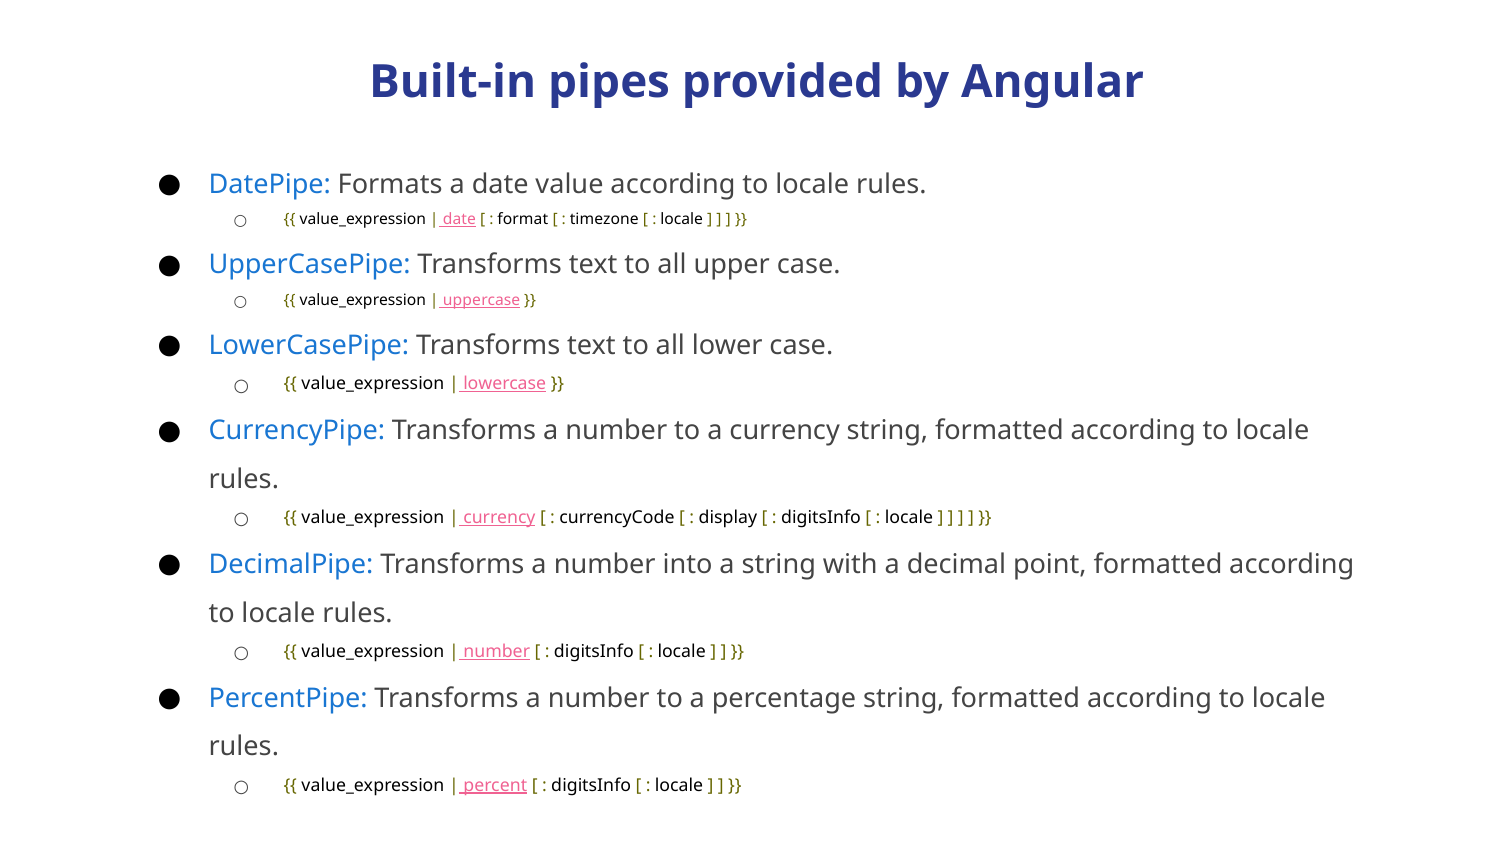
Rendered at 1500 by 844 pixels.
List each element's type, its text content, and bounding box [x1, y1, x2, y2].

title Built-in pipes provided by Angular [32, 28, 1406, 175]
text_box DatePipe: Formats a date value according to locale rules. {{ value_expression | date [ : format [ : timezone [ : locale ] ] ] }} UpperCasePipe: Transforms text to all upper case. {{ value_expression | uppercase }} LowerCasePipe: Transforms text to all lower case. {{ value_expression | lowercase }} CurrencyPipe: Transforms a number to a currency string, formatted according to locale rules. {{ value_expression | currency [ : currencyCode [ : display [ : digitsInfo [ : locale ] ] ] ] }} DecimalPipe: Transforms a number into a string with a decimal point, formatted according to locale rules. {{ value_expression | number [ : digitsInfo [ : locale ] ] }} PercentPipe: Transforms a number to a percentage string, formatted according to locale rules. {{ value_expression | percent [ : digitsInfo [ : locale ] ] }} [118, 134, 1371, 813]
